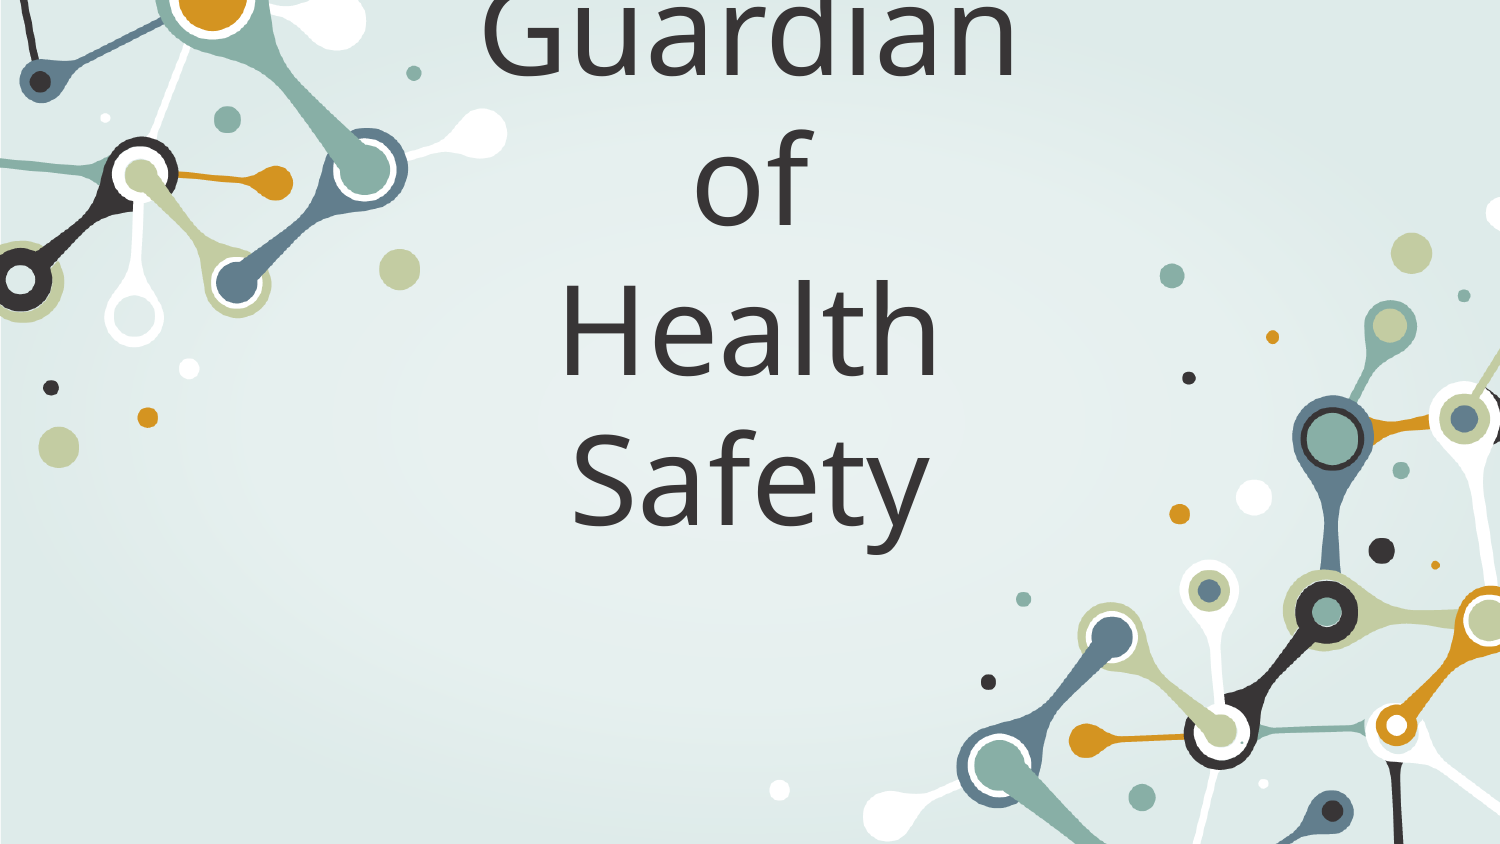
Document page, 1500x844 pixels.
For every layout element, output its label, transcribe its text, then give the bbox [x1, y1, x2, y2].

picture [0, 0, 1500, 844]
title Guardian of Health Safety [407, 278, 1093, 565]
